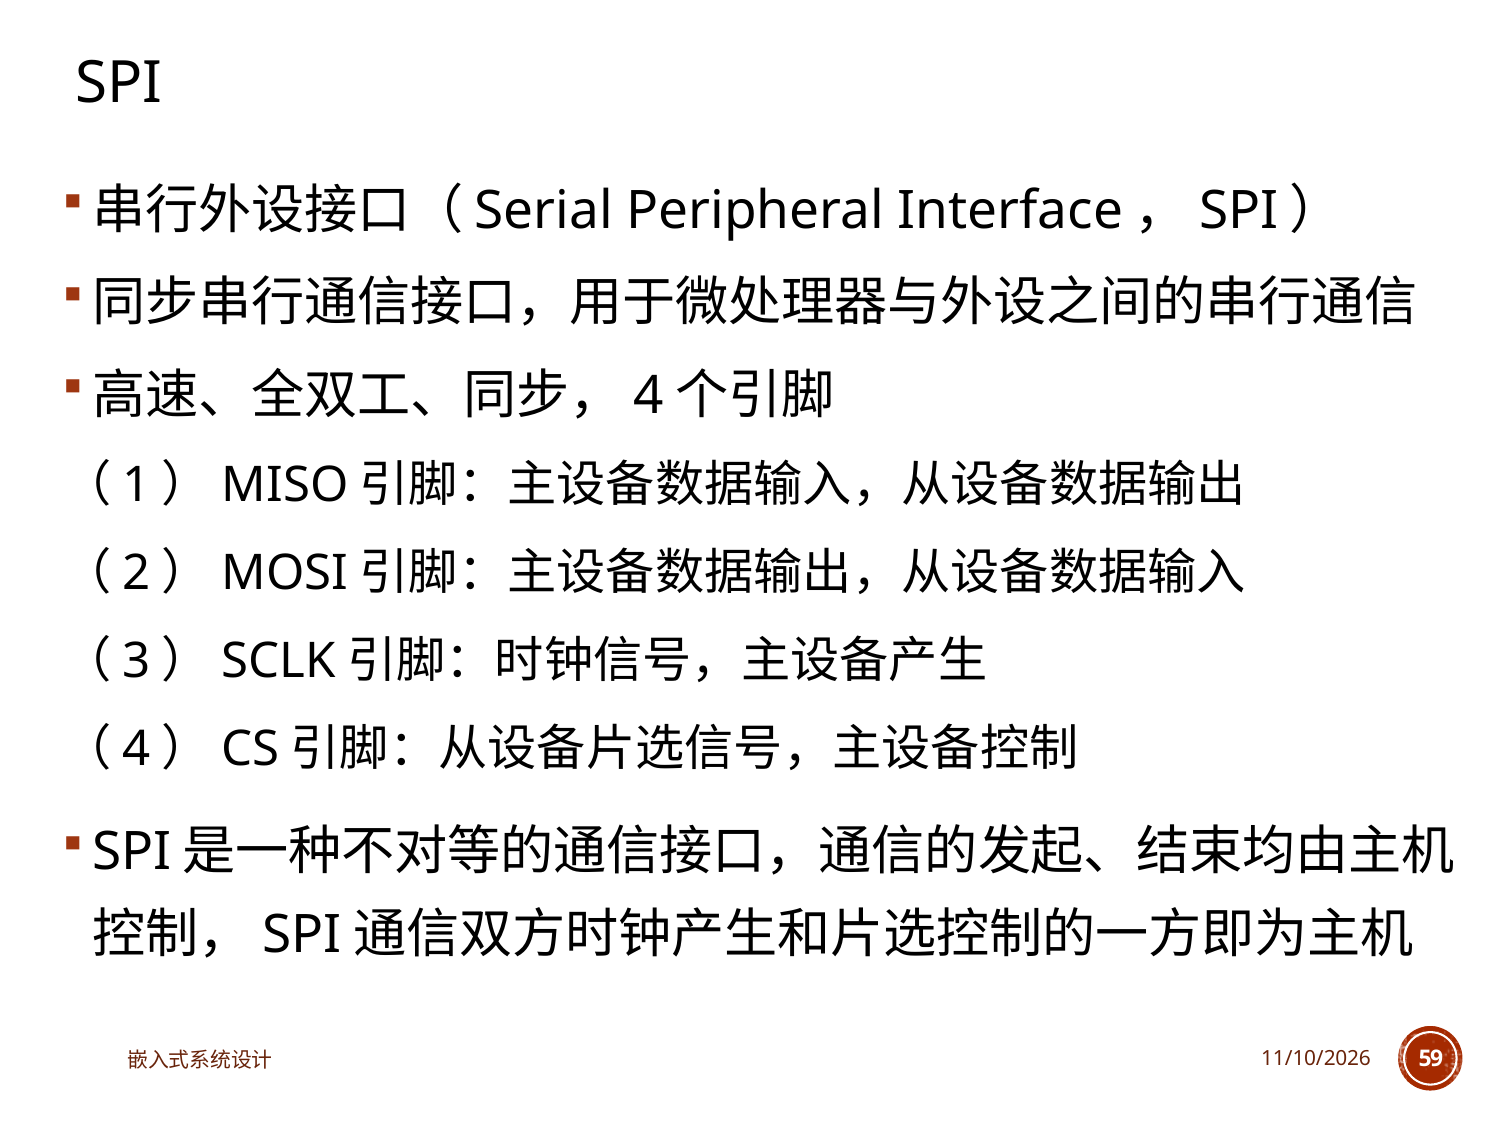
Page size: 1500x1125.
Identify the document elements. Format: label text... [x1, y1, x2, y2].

list 串行外设接口（Serial Peripheral Interface，SPI） 同步串行通信接口，用于微处理器与外设之间的串行通信 高速、全双工、同步，4个引脚 （1）MISO引脚：主设备数据输入，从设备数据输出 （2）MOSI引脚：主设备数据输出，从设备数据输入 （3）SCLK引脚：时钟信号，主设备产生 （4）CS引脚：从设备片选信号，主设备控制 SPI是一种不对等的通信接口，通信的发起、结束均由主机控制，SPI通信双方时钟产生和片选控制的一方即为主机 [47, 155, 1471, 1022]
slide_number 59 [1391, 1028, 1471, 1089]
footer 嵌入式系统设计 [112, 1028, 891, 1089]
title SPI [38, 16, 1462, 136]
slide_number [982, 1028, 1386, 1089]
